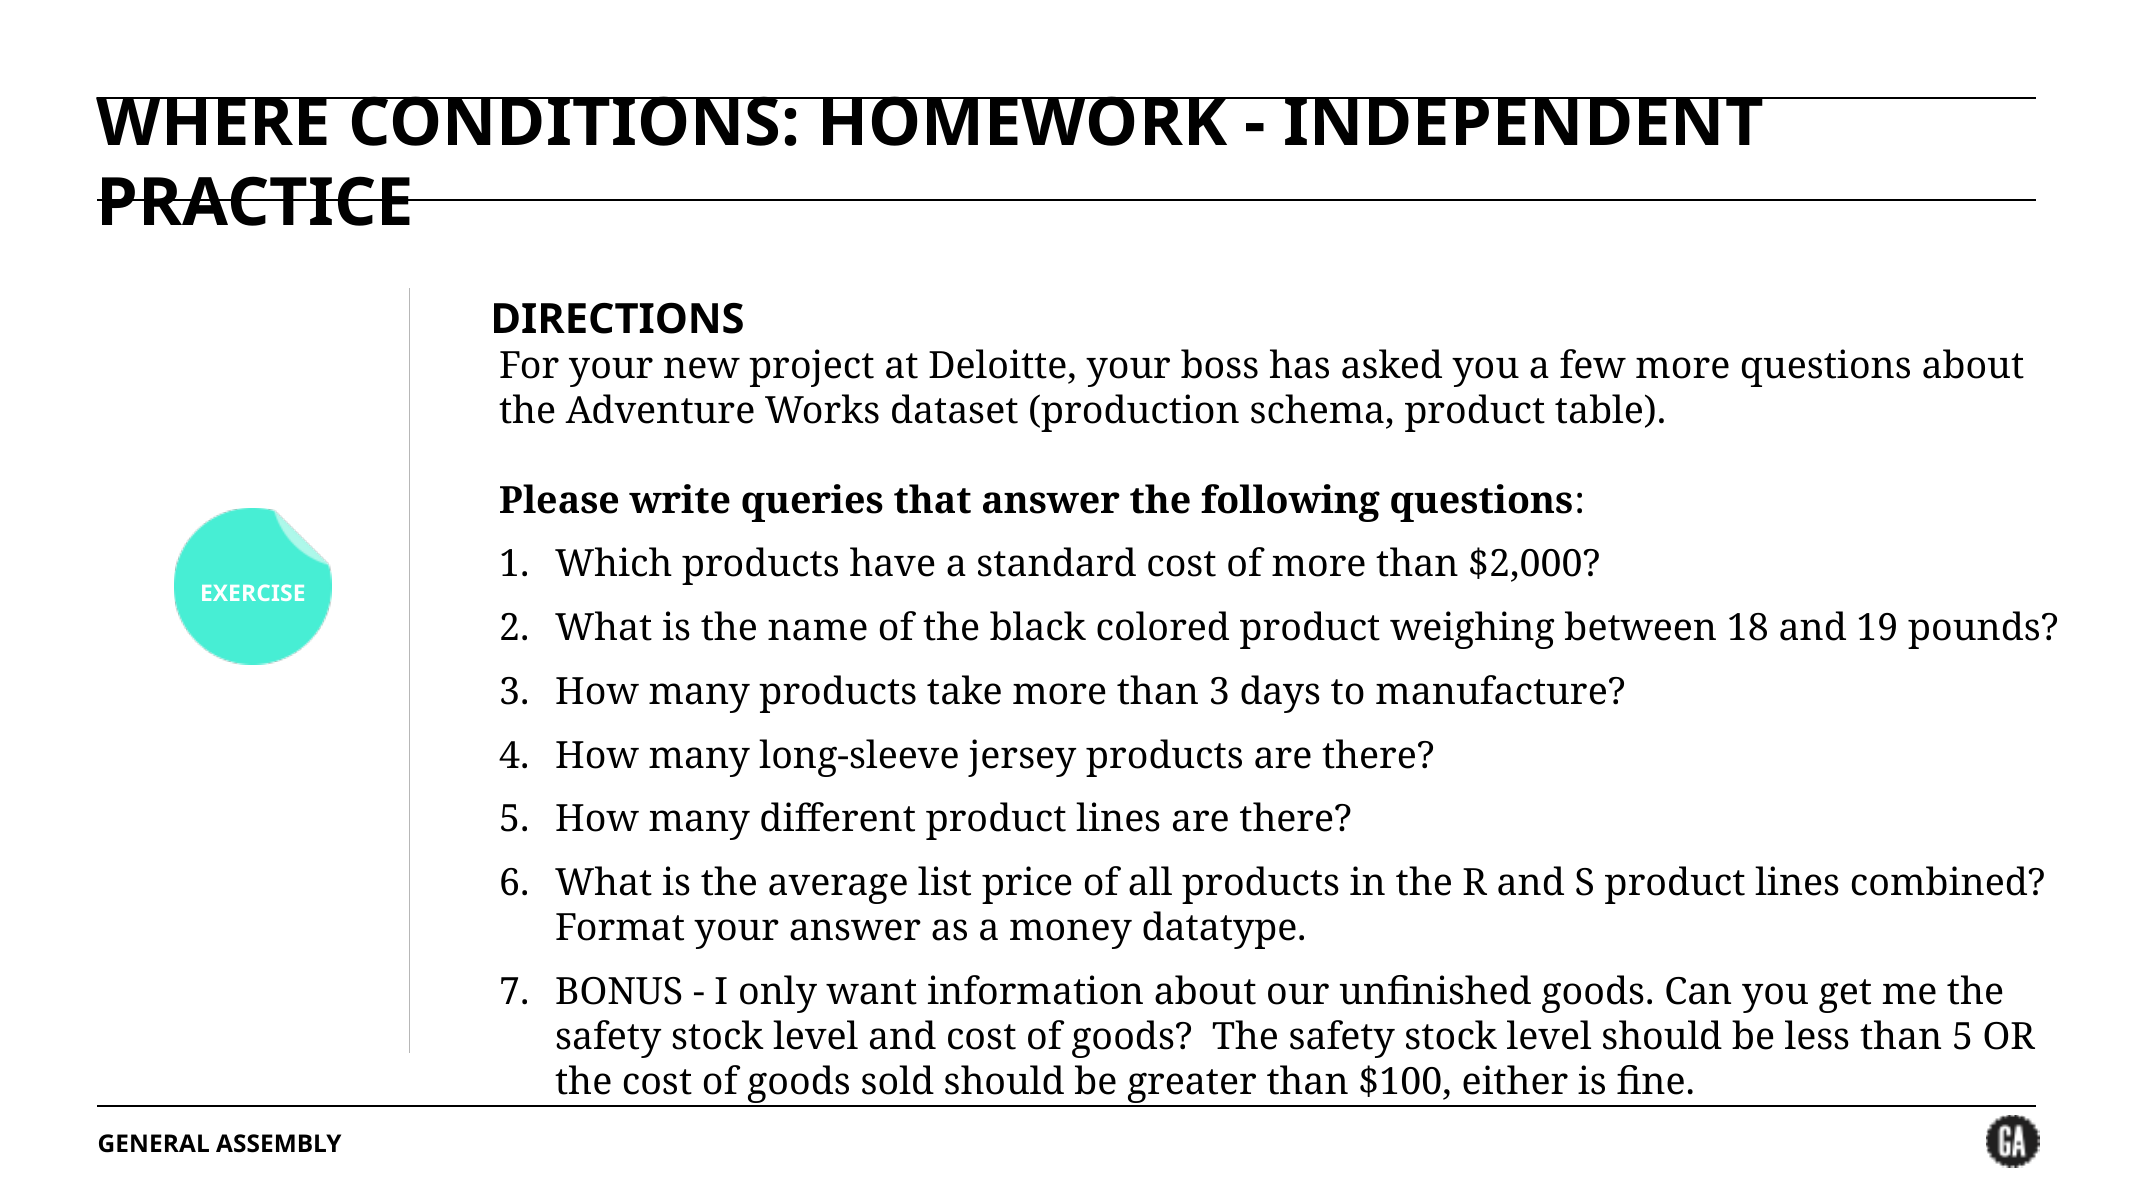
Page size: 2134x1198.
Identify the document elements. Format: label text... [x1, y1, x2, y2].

list For your new project at Deloitte, your boss has asked you a few more questions about the Adventure Works dataset (production schema, product table). Please write queries that answer the following questions: Which products have a standard cost of more than $2,000? What is the name of the black colored product weighing between 18 and 19 pounds? How many products take more than 3 days to manufacture? How many long-sleeve jersey products are there? How many different product lines are there? What is the average list price of all products in the R and S product lines combined? Format your answer as a money datatype. BONUS - I only want information about our unfinished goods. Can you get me the safety stock level and cost of goods? The safety stock level should be less than 5 OR the cost of goods sold should be greater than $100, either is fine. [484, 333, 2099, 1187]
title WHERE CONDITIONS: HOMEWORK - INDEPENDENT PRACTICE [81, 97, 2013, 220]
picture [174, 508, 332, 665]
